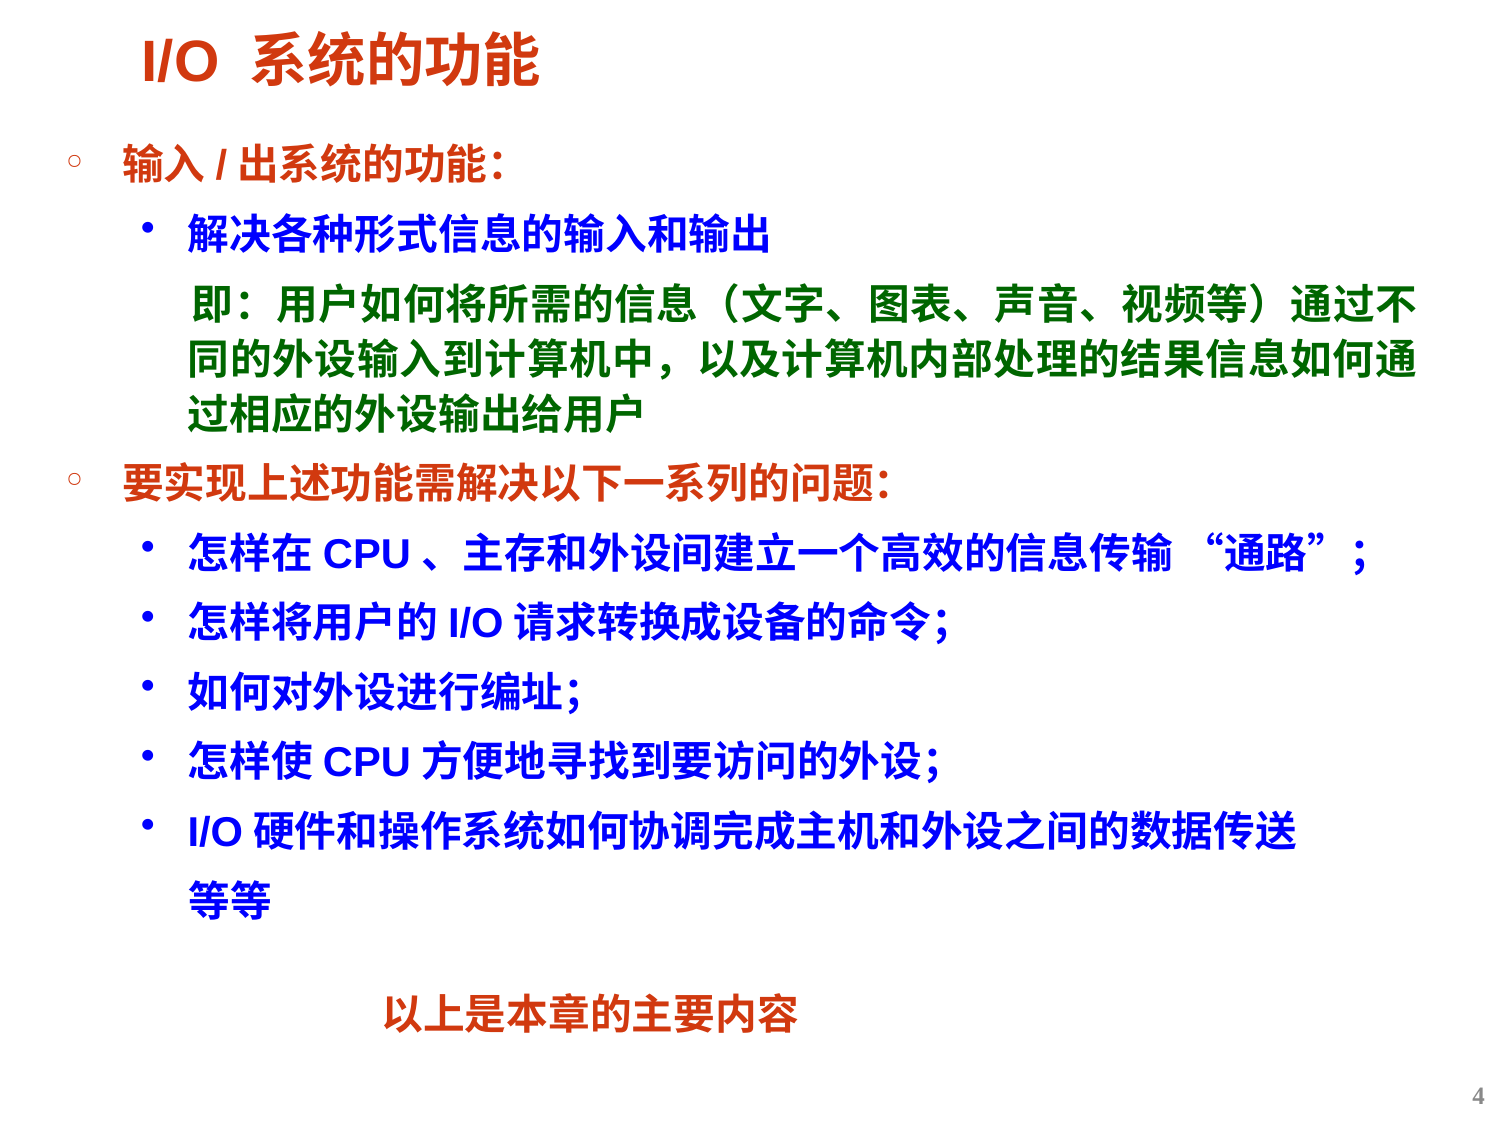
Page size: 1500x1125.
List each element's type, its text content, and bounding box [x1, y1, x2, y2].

text_box 以上是本章的主要内容 [366, 980, 1236, 1046]
title I/O 系统的功能 [131, 28, 893, 98]
slide_number 4 [1162, 1064, 1500, 1125]
list 输入/出系统的功能： 解决各种形式信息的输入和输出 即：用户如何将所需的信息（文字、图表、声音、视频等）通过不同的外设输入到计算机中，以及计算机内部处理的结果信息如何通过相应的外设输出给用户 要实现上述功能需解决以下一系列的问题： 怎样在CPU、主存和外设间建立一个高效的信息传输 “通路”； 怎样将用户的I/O请求转换成设备的命令； 如何对外设进行编址； 怎样使CPU方便地寻找到要访问的外设； I/O硬件和操作系统如何协调完成主机和外设之间的数据传送 等等 [55, 129, 1428, 964]
